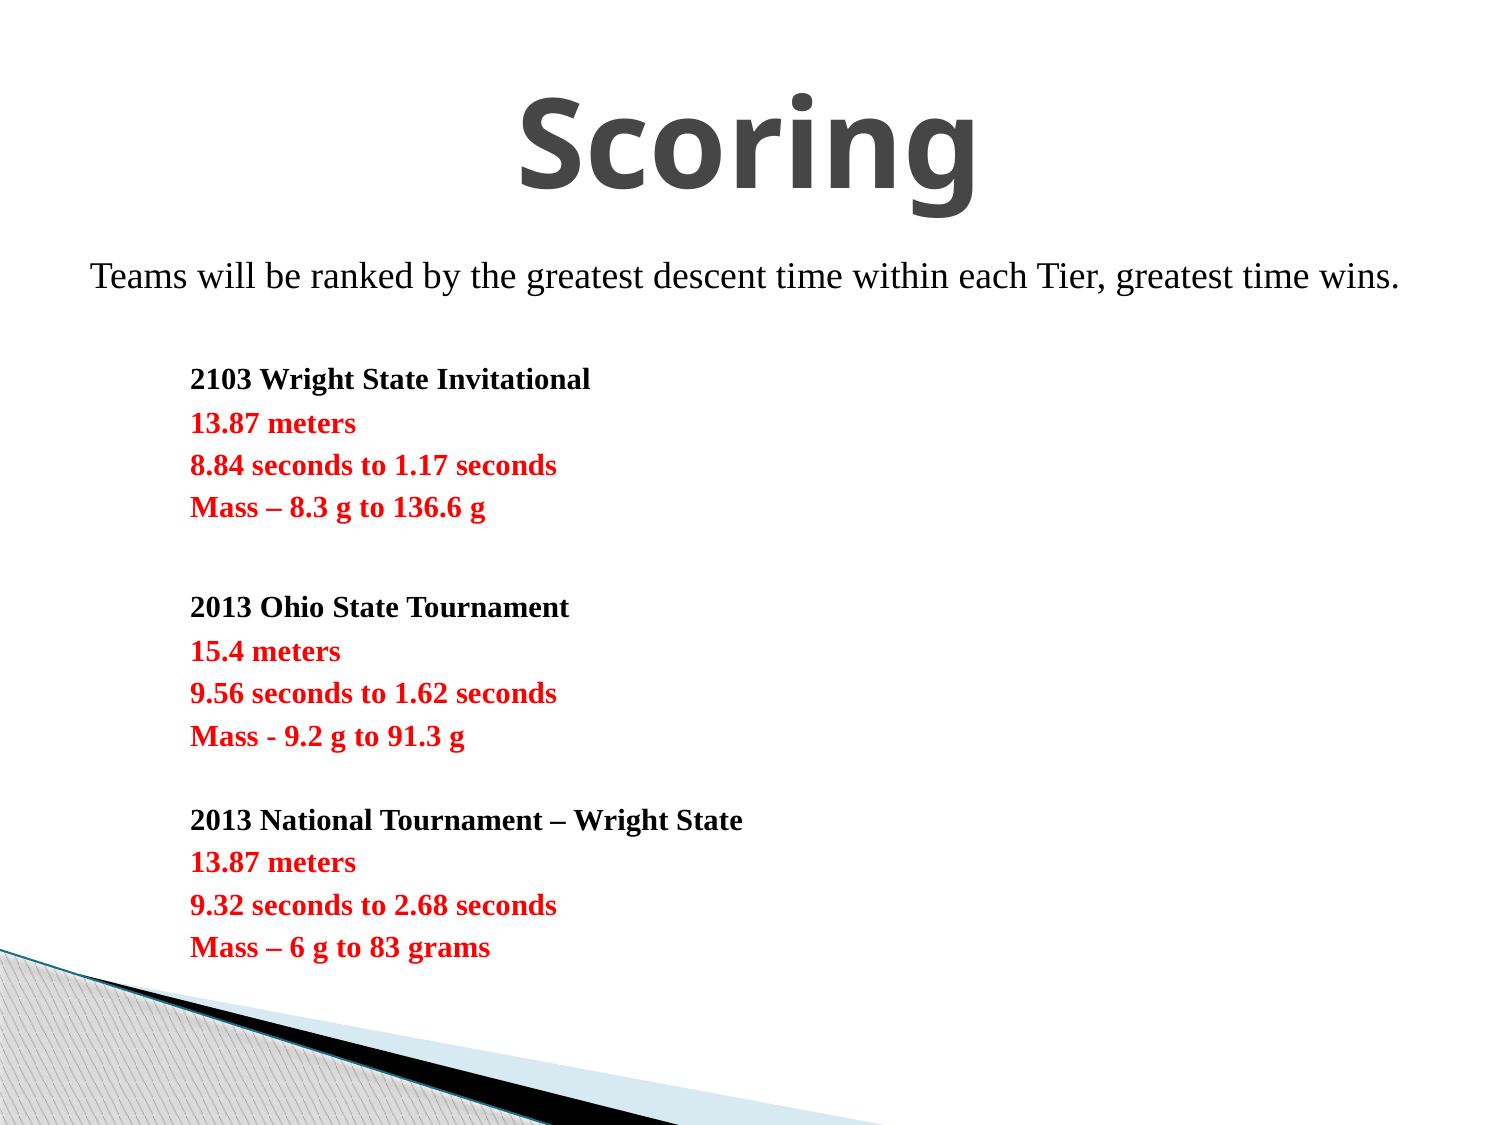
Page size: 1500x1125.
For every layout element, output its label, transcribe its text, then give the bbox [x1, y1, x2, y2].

title Scoring [75, 45, 1425, 233]
list Teams will be ranked by the greatest descent time within each Tier, greatest time wins. 2103 Wright State Invitational 13.87 meters 8.84 seconds to 1.17 seconds Mass – 8.3 g to 136.6 g 2013 Ohio State Tournament 15.4 meters 9.56 seconds to 1.62 seconds Mass - 9.2 g to 91.3 g 2013 National Tournament – Wright State 13.87 meters 9.32 seconds to 2.68 seconds Mass – 6 g to 83 grams [75, 243, 1425, 986]
